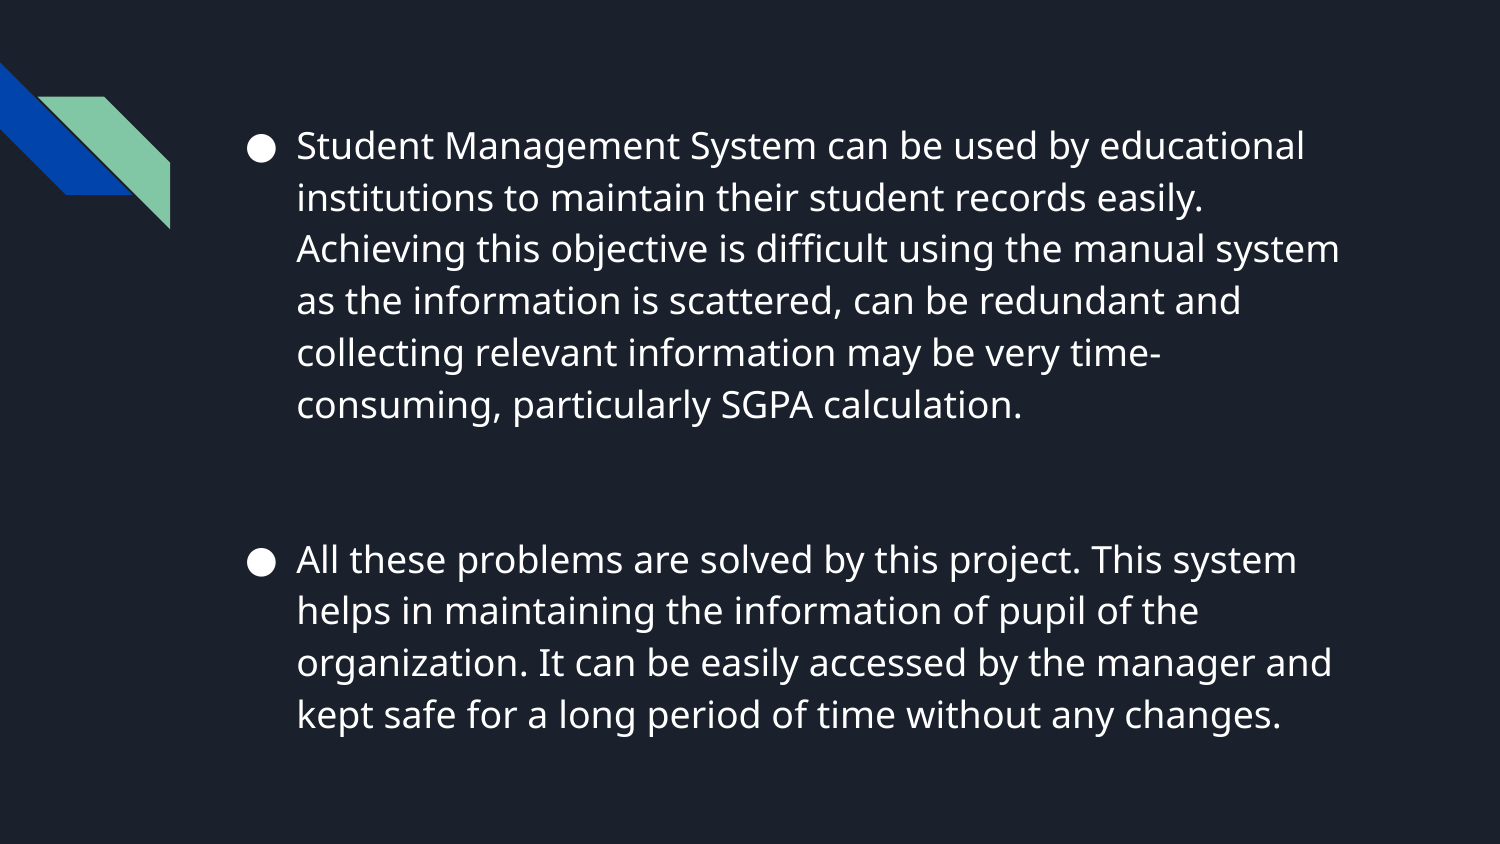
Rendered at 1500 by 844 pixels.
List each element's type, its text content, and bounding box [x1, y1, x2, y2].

list Student Management System can be used by educational institutions to maintain their student records easily. Achieving this objective is difficult using the manual system as the information is scattered, can be redundant and collecting relevant information may be very time-consuming, particularly SGPA calculation. All these problems are solved by this project. This system helps in maintaining the information of pupil of the organization. It can be easily accessed by the manager and kept safe for a long period of time without any changes. [206, 100, 1361, 771]
